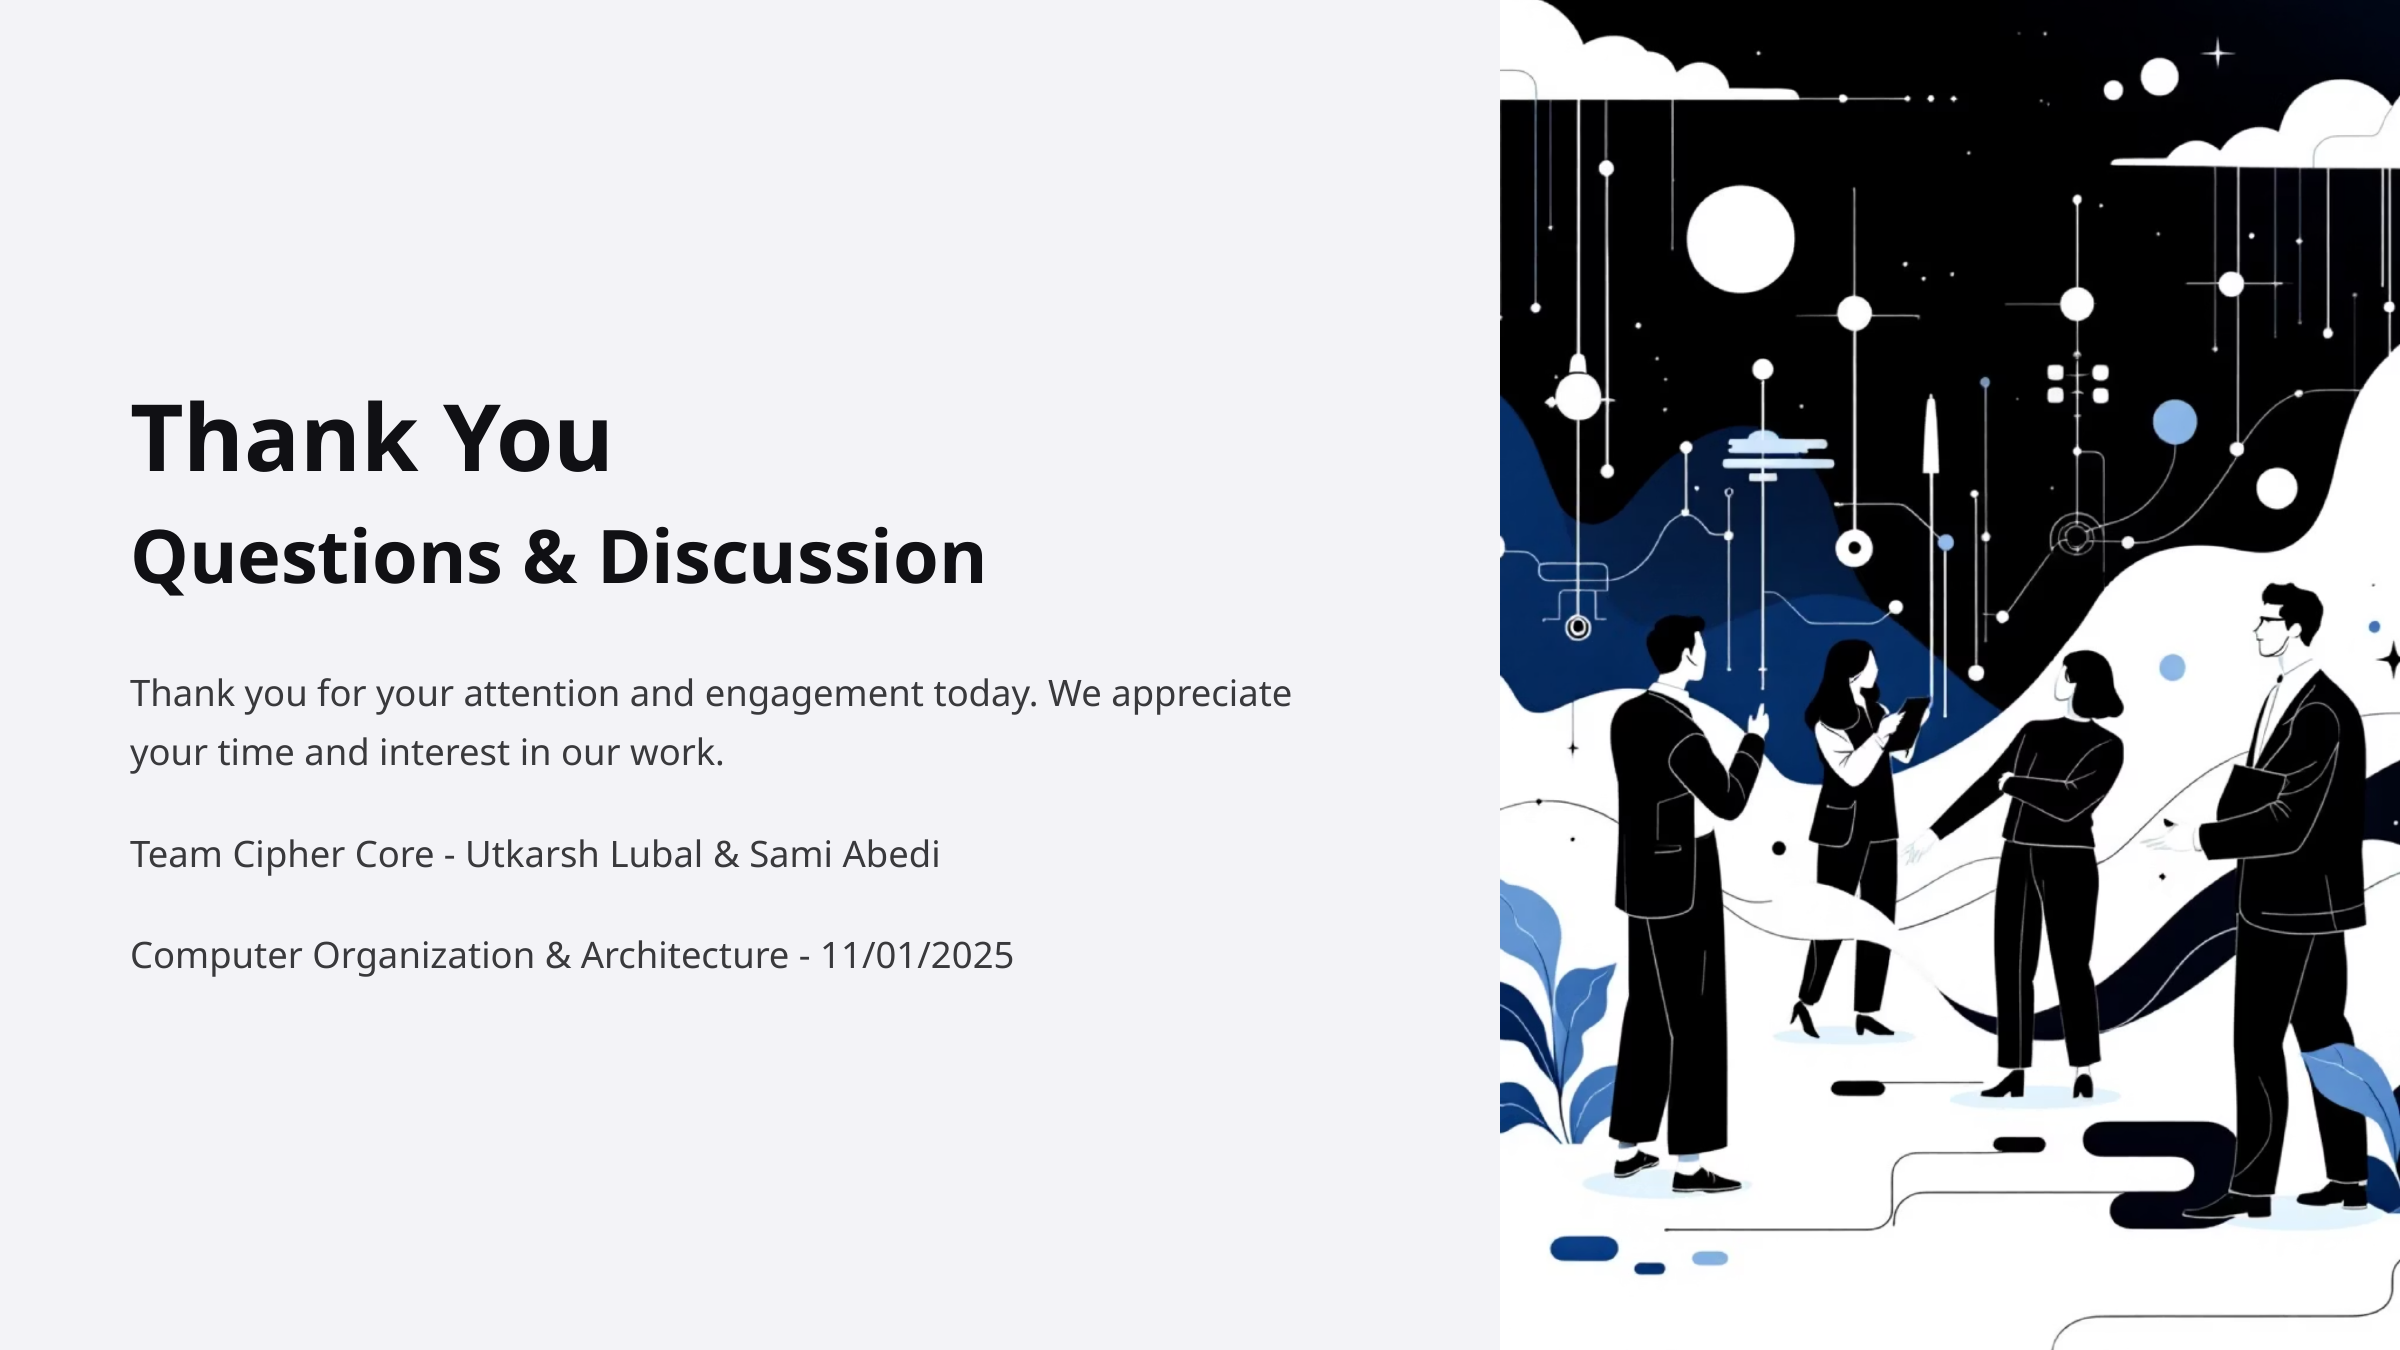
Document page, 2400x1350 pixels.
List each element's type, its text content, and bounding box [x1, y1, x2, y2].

text_box Questions & Discussion [130, 505, 957, 599]
text_box Computer Organization & Architecture - 11/01/2025 [130, 916, 1370, 976]
text_box Thank You [130, 374, 1061, 491]
picture [1499, 0, 2400, 1350]
text_box Thank you for your attention and engagement today. We appreciate your time and interest in our work. [130, 653, 1370, 773]
text_box Team Cipher Core - Utkarsh Lubal & Sami Abedi [130, 814, 1370, 875]
